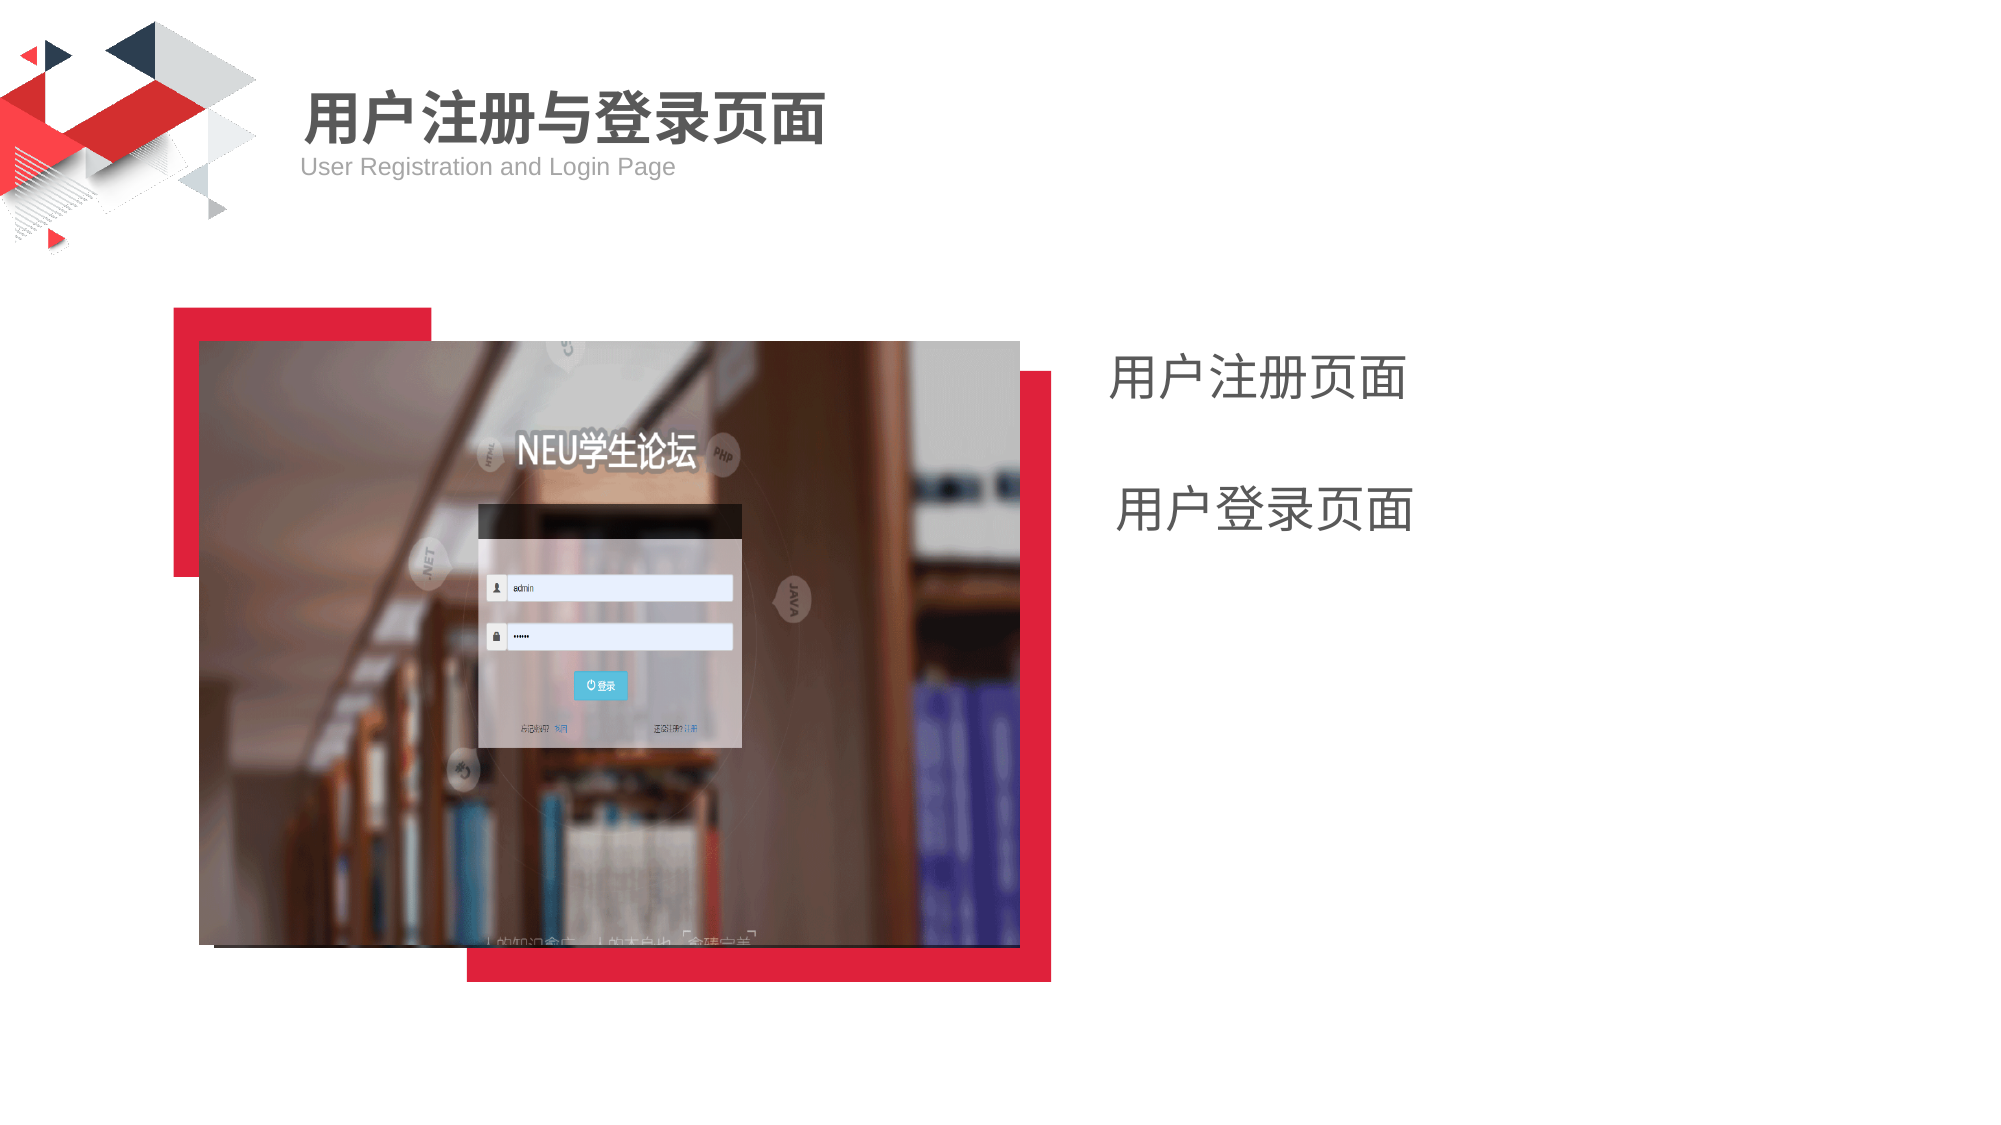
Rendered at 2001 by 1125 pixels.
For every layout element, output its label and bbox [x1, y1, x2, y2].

text_box [285, 73, 1116, 189]
picture [199, 341, 1020, 948]
picture [0, 21, 256, 255]
text_box [173, 307, 432, 578]
text_box [466, 370, 1052, 983]
text_box [1108, 344, 1842, 431]
text_box [1115, 477, 1849, 563]
